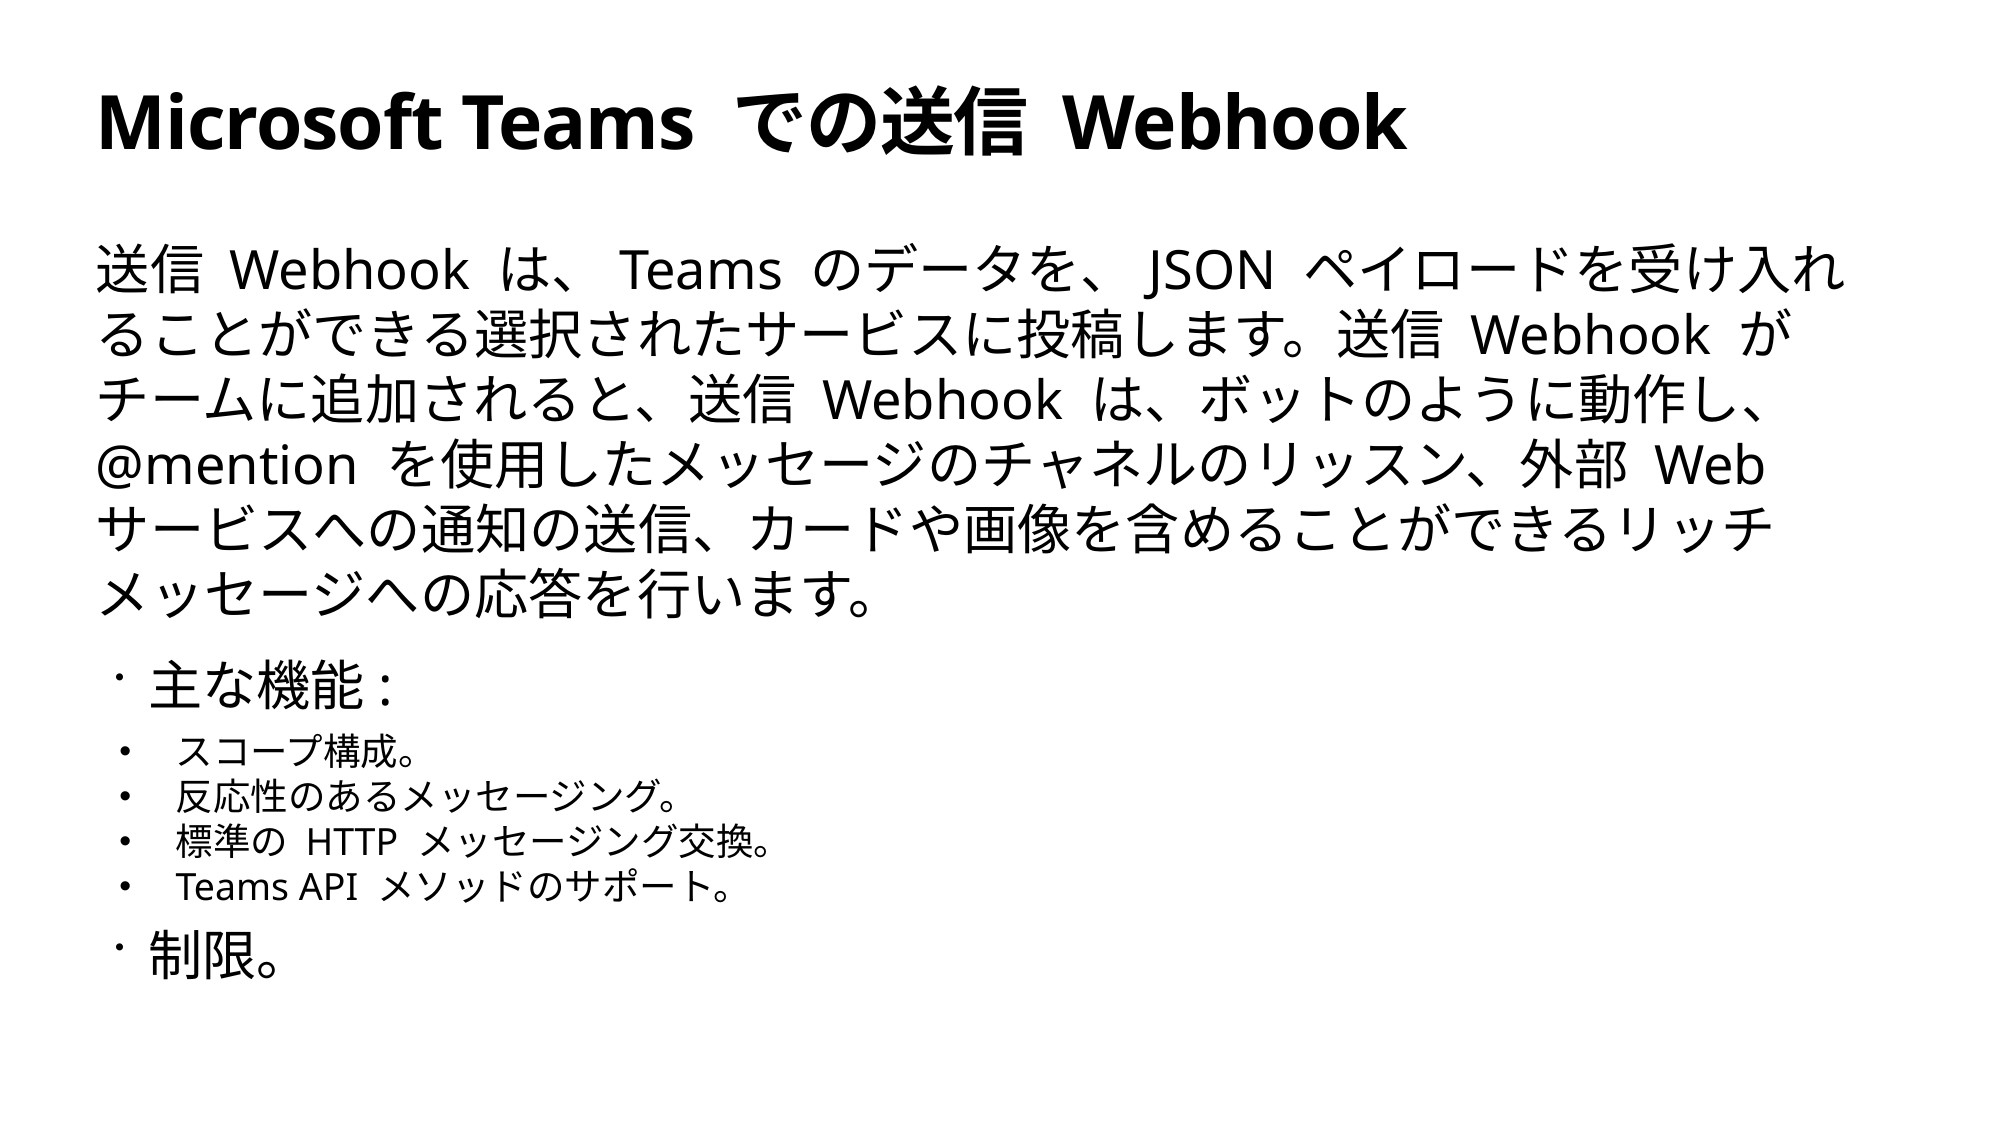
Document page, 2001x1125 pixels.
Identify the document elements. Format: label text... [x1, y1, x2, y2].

text_box 主な機能: スコープ構成。 反応性のあるメッセージング。 標準の HTTP メッセージング交換。 Teams API メソッドのサポート。 制限。 [95, 643, 1145, 994]
title Microsoft Teams での送信 Webhook [95, 74, 1821, 166]
list 送信 Webhook は、Teams のデータを、JSON ペイロードを受け入れることができる選択されたサービスに投稿します。送信 Webhook がチームに追加されると、送信 Webhook は、ボットのように動作し、@mention を使用したメッセージのチャネルのリッスン、外部 Web サービスへの通知の送信、カードや画像を含めることができるリッチ メッセージへの応答を行います。 [95, 235, 1858, 630]
